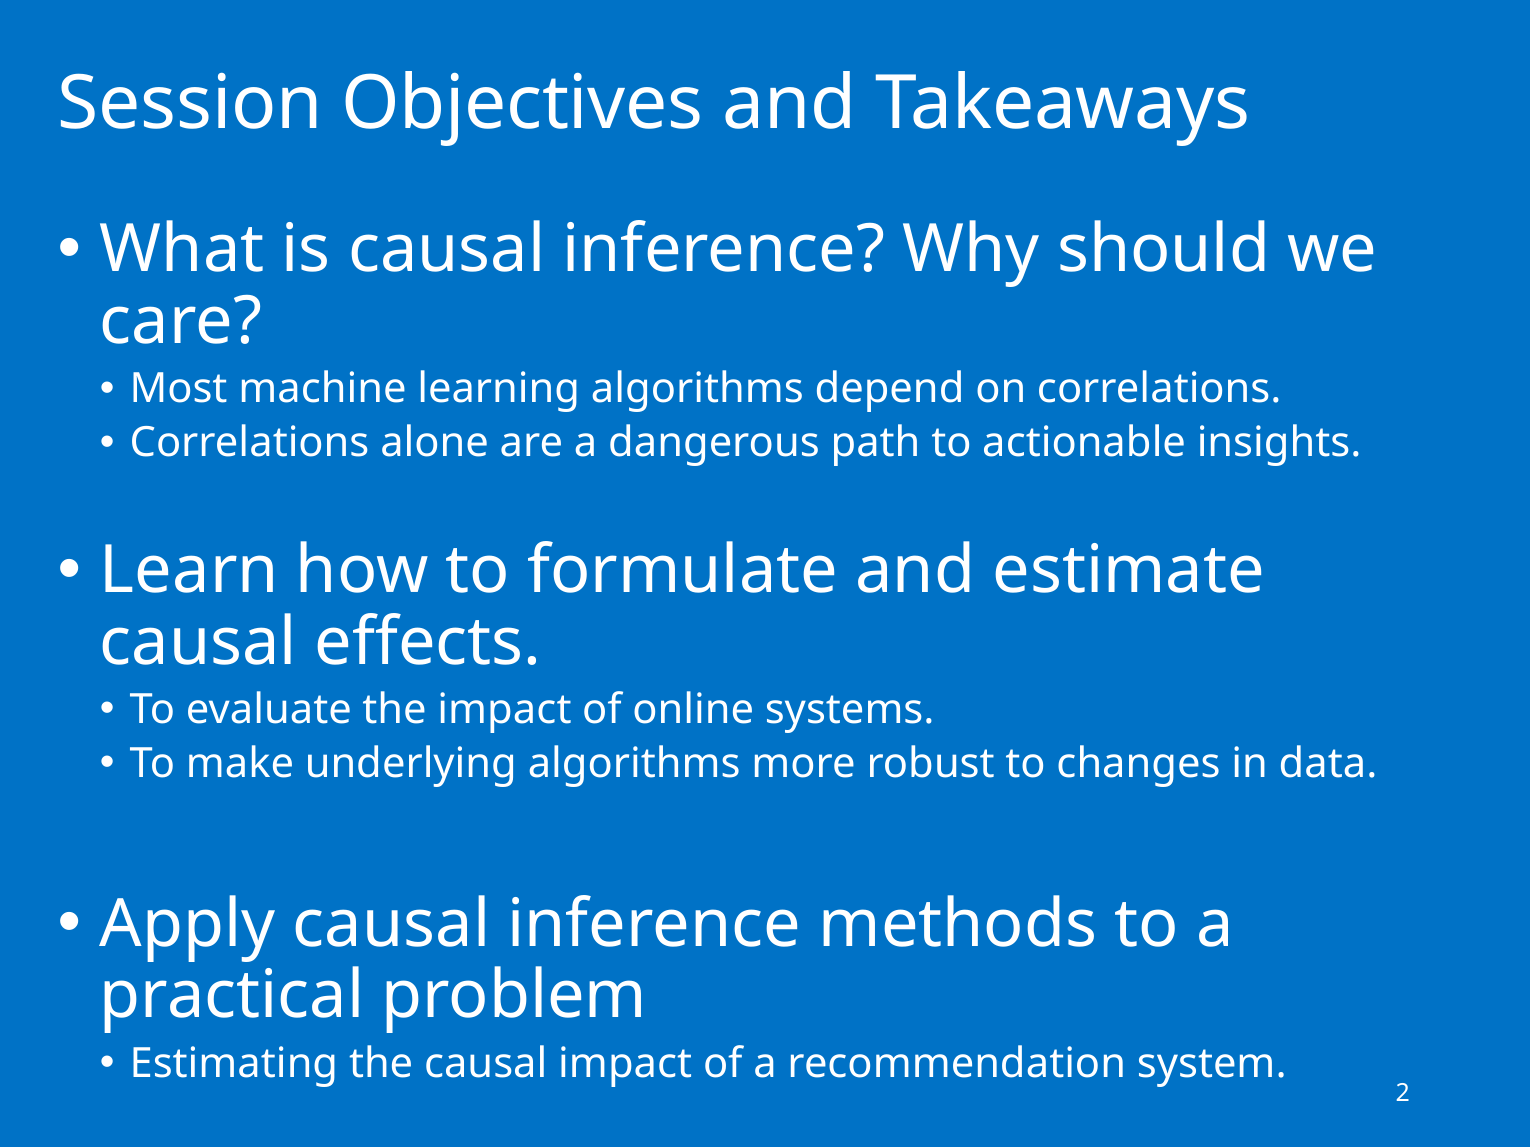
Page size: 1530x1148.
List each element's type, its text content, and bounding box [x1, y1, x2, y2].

list What is causal inference? Why should we care? Most machine learning algorithms depend on correlations. Correlations alone are a dangerous path to actionable insights. Learn how to formulate and estimate causal effects. To evaluate the impact of online systems. To make underlying algorithms more robust to changes in data. Apply causal inference methods to a practical problem Estimating the causal impact of a recommendation system. [33, 199, 1497, 1136]
slide_number 2 [1080, 1063, 1425, 1125]
title Session Objectives and Takeaways [33, 48, 1497, 199]
